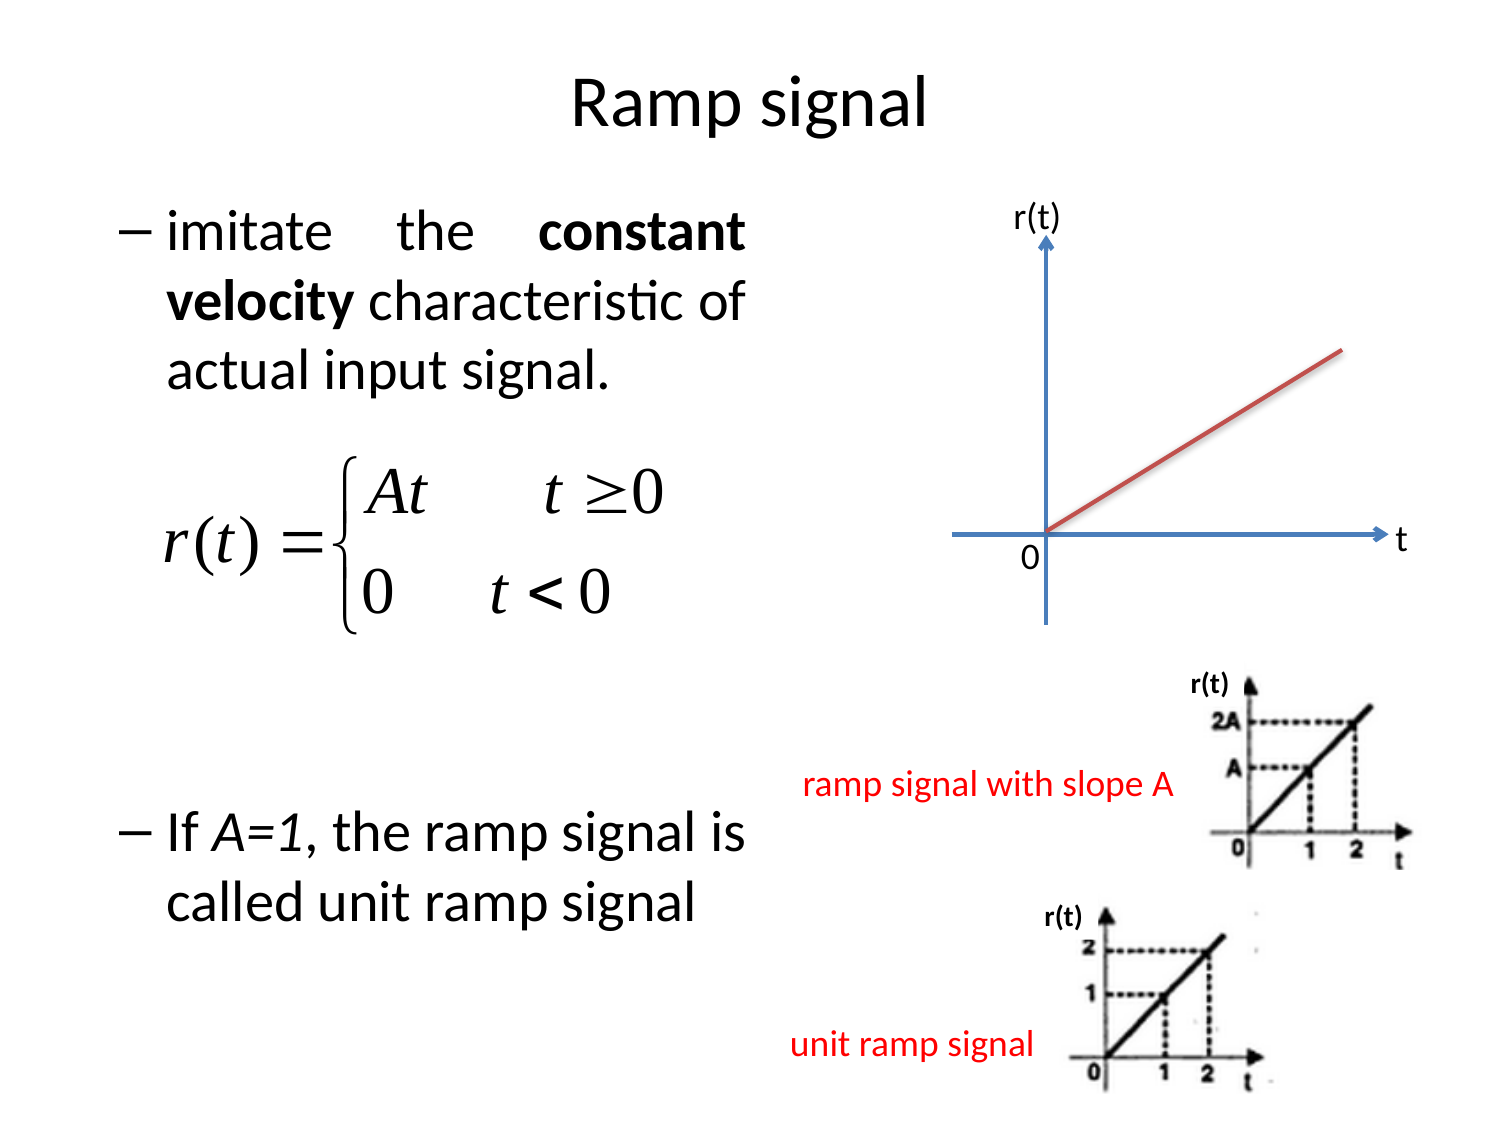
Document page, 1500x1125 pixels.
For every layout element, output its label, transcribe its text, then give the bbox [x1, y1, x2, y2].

list imitate the constant velocity characteristic of actual input signal. If A=1, the ramp signal is called unit ramp signal [29, 184, 762, 1094]
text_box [773, 889, 1294, 1095]
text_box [152, 445, 675, 647]
title Ramp signal [75, 45, 1425, 149]
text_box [951, 184, 1424, 625]
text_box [785, 656, 1431, 870]
